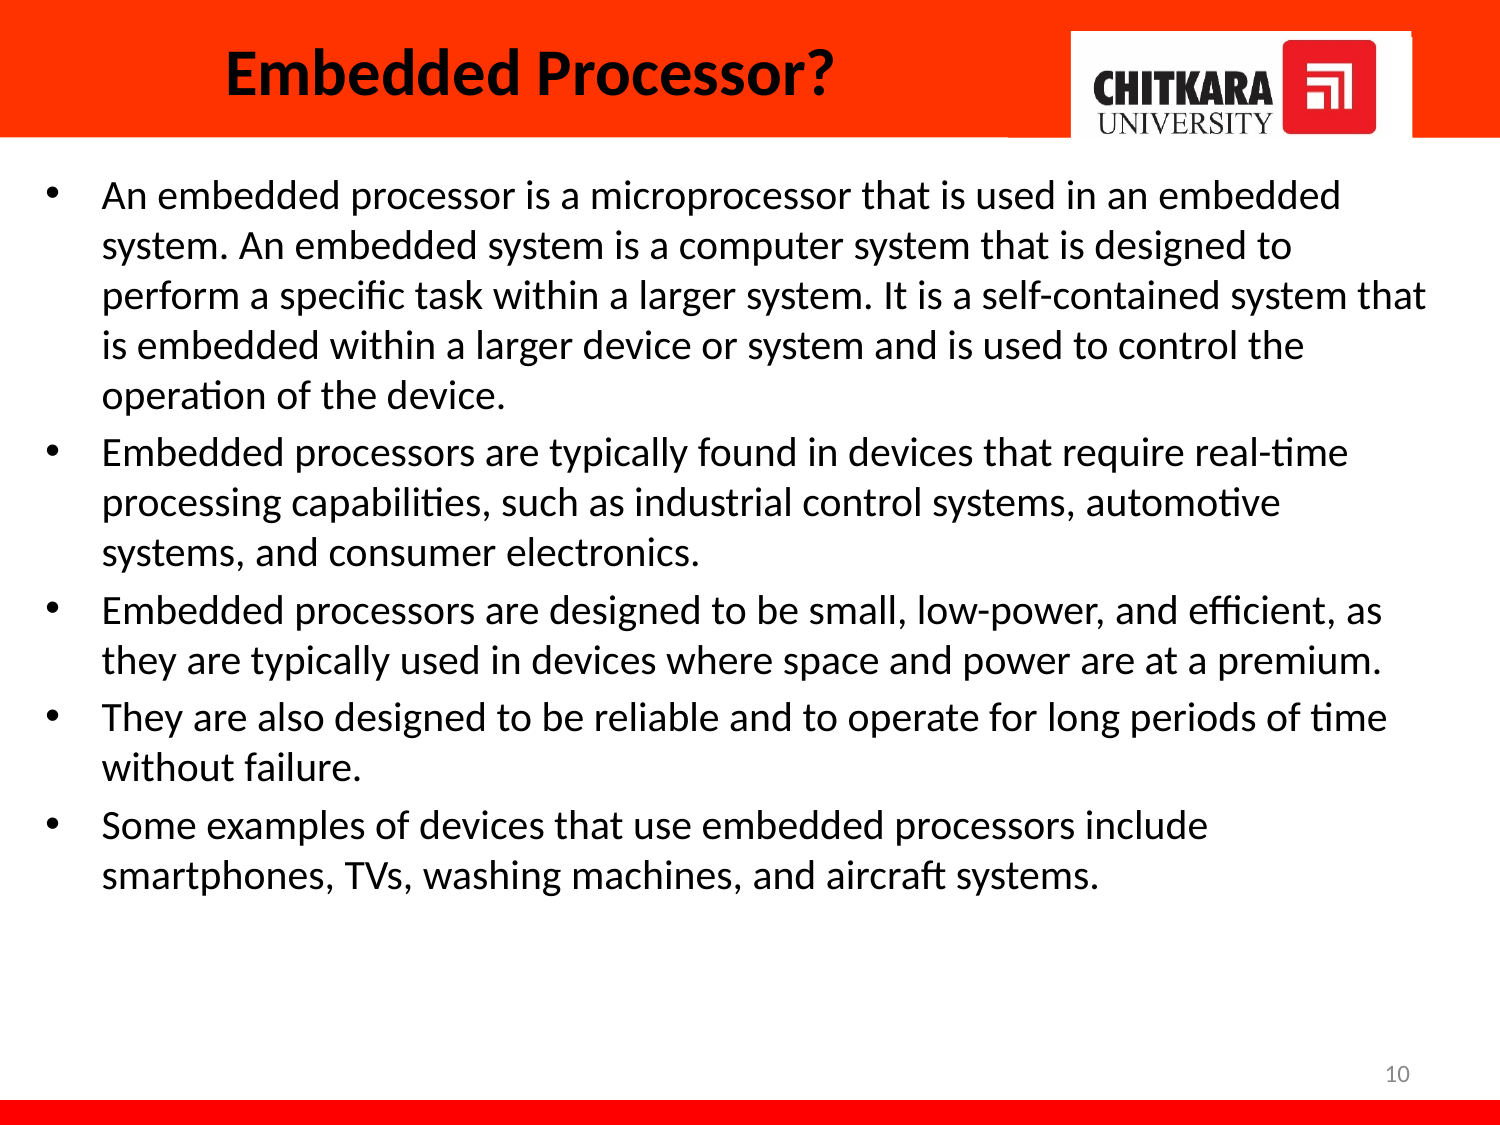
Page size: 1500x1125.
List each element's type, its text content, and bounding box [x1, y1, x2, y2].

title Embedded Processor? [0, 0, 1063, 138]
picture [1074, 37, 1391, 138]
slide_number 10 [1074, 1042, 1425, 1103]
list An embedded processor is a microprocessor that is used in an embedded system. An embedded system is a computer system that is designed to perform a specific task within a larger system. It is a self-contained system that is embedded within a larger device or system and is used to control the operation of the device. Embedded processors are typically found in devices that require real-time processing capabilities, such as industrial control systems, automotive systems, and consumer electronics. Embedded processors are designed to be small, low-power, and efficient, as they are typically used in devices where space and power are at a premium. They are also designed to be reliable and to operate for long periods of time without failure. Some examples of devices that use embedded processors include smartphones, TVs, washing machines, and aircraft systems. [11, 159, 1449, 999]
